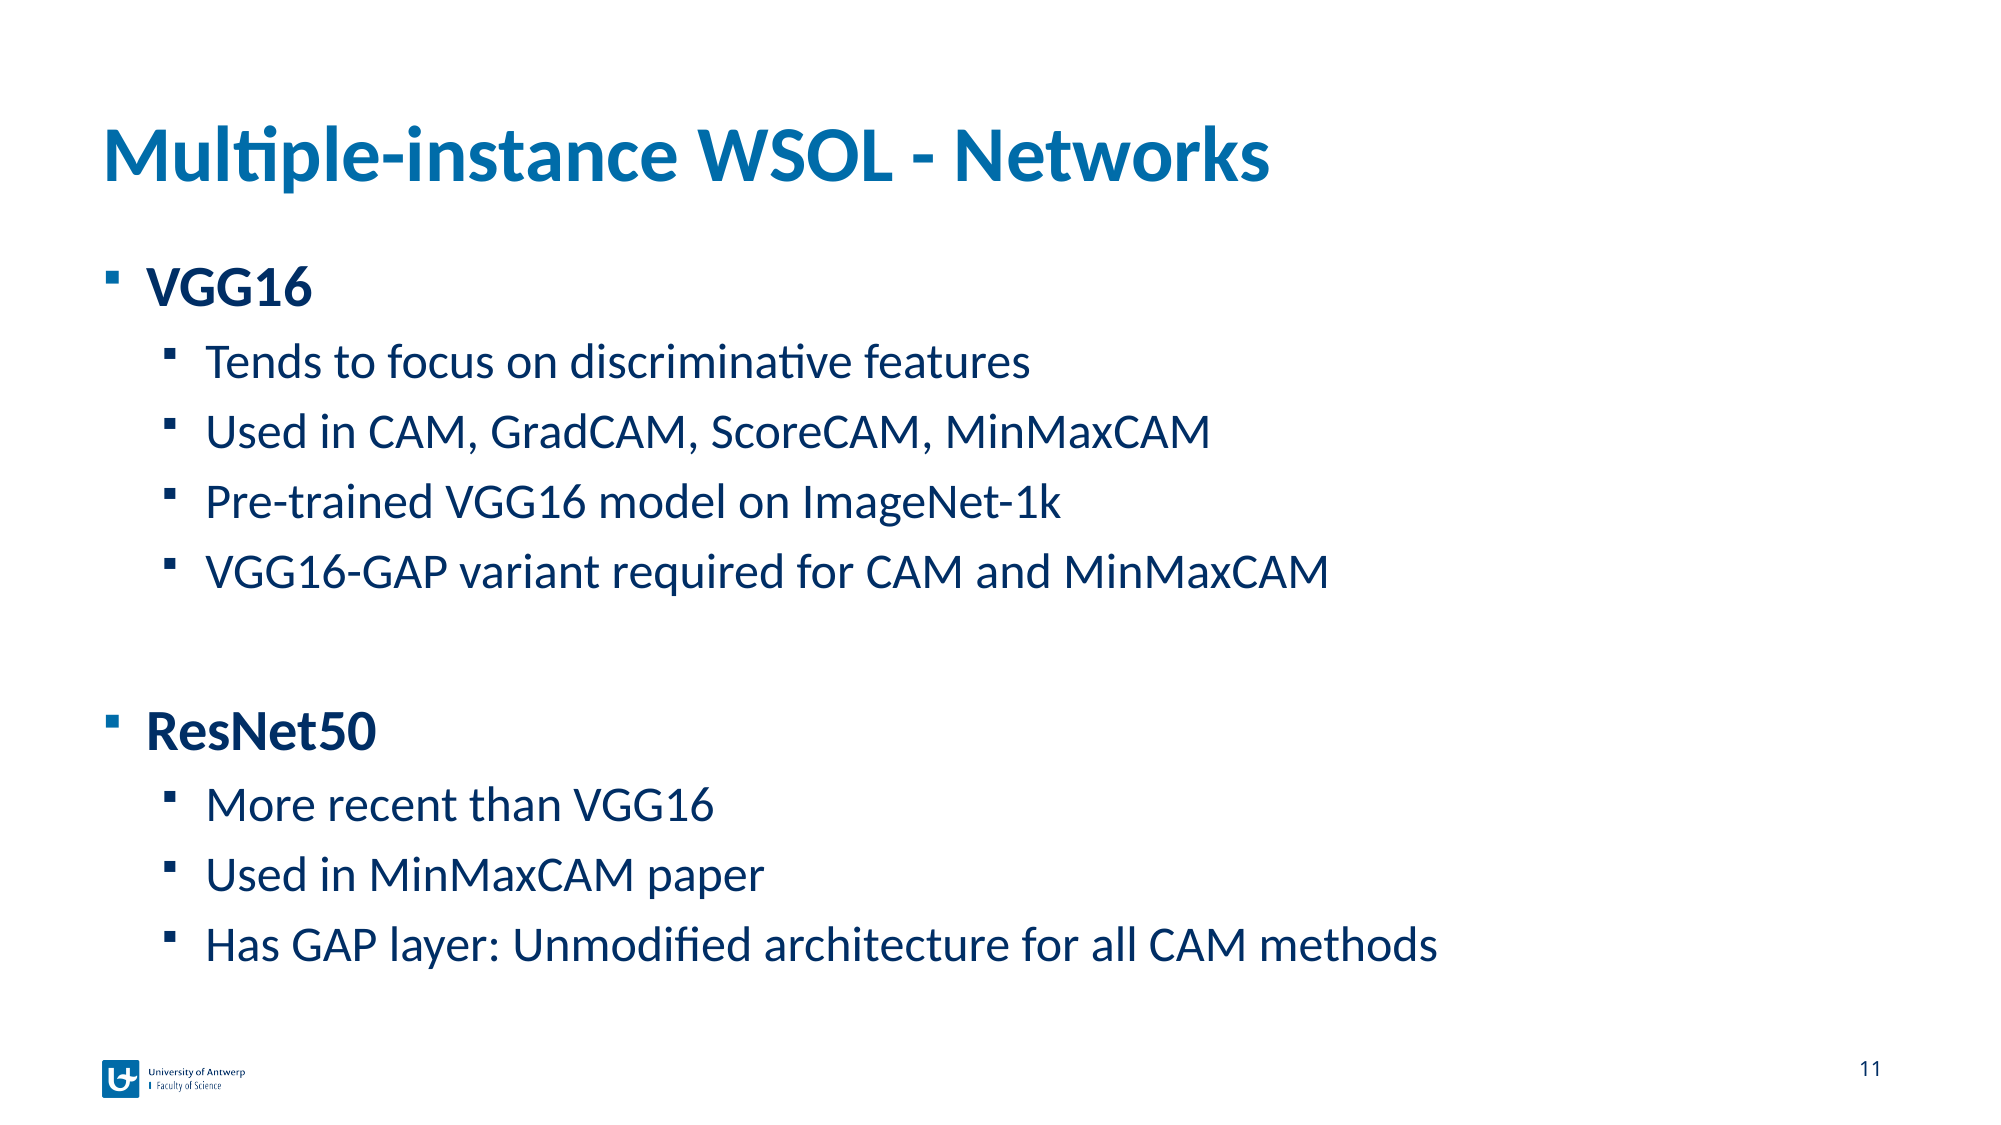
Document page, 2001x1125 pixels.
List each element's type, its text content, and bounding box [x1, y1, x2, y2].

list VGG16 Tends to focus on discriminative features Used in CAM, GradCAM, ScoreCAM, MinMaxCAM Pre-trained VGG16 model on ImageNet-1k VGG16-GAP variant required for CAM and MinMaxCAM ResNet50 More recent than VGG16 Used in MinMaxCAM paper Has GAP layer: Unmodified architecture for all CAM methods [102, 248, 1898, 1024]
title Multiple-instance WSOL - Networks [102, 101, 1898, 232]
slide_number 11 [1463, 1039, 1898, 1100]
picture [102, 1060, 245, 1098]
